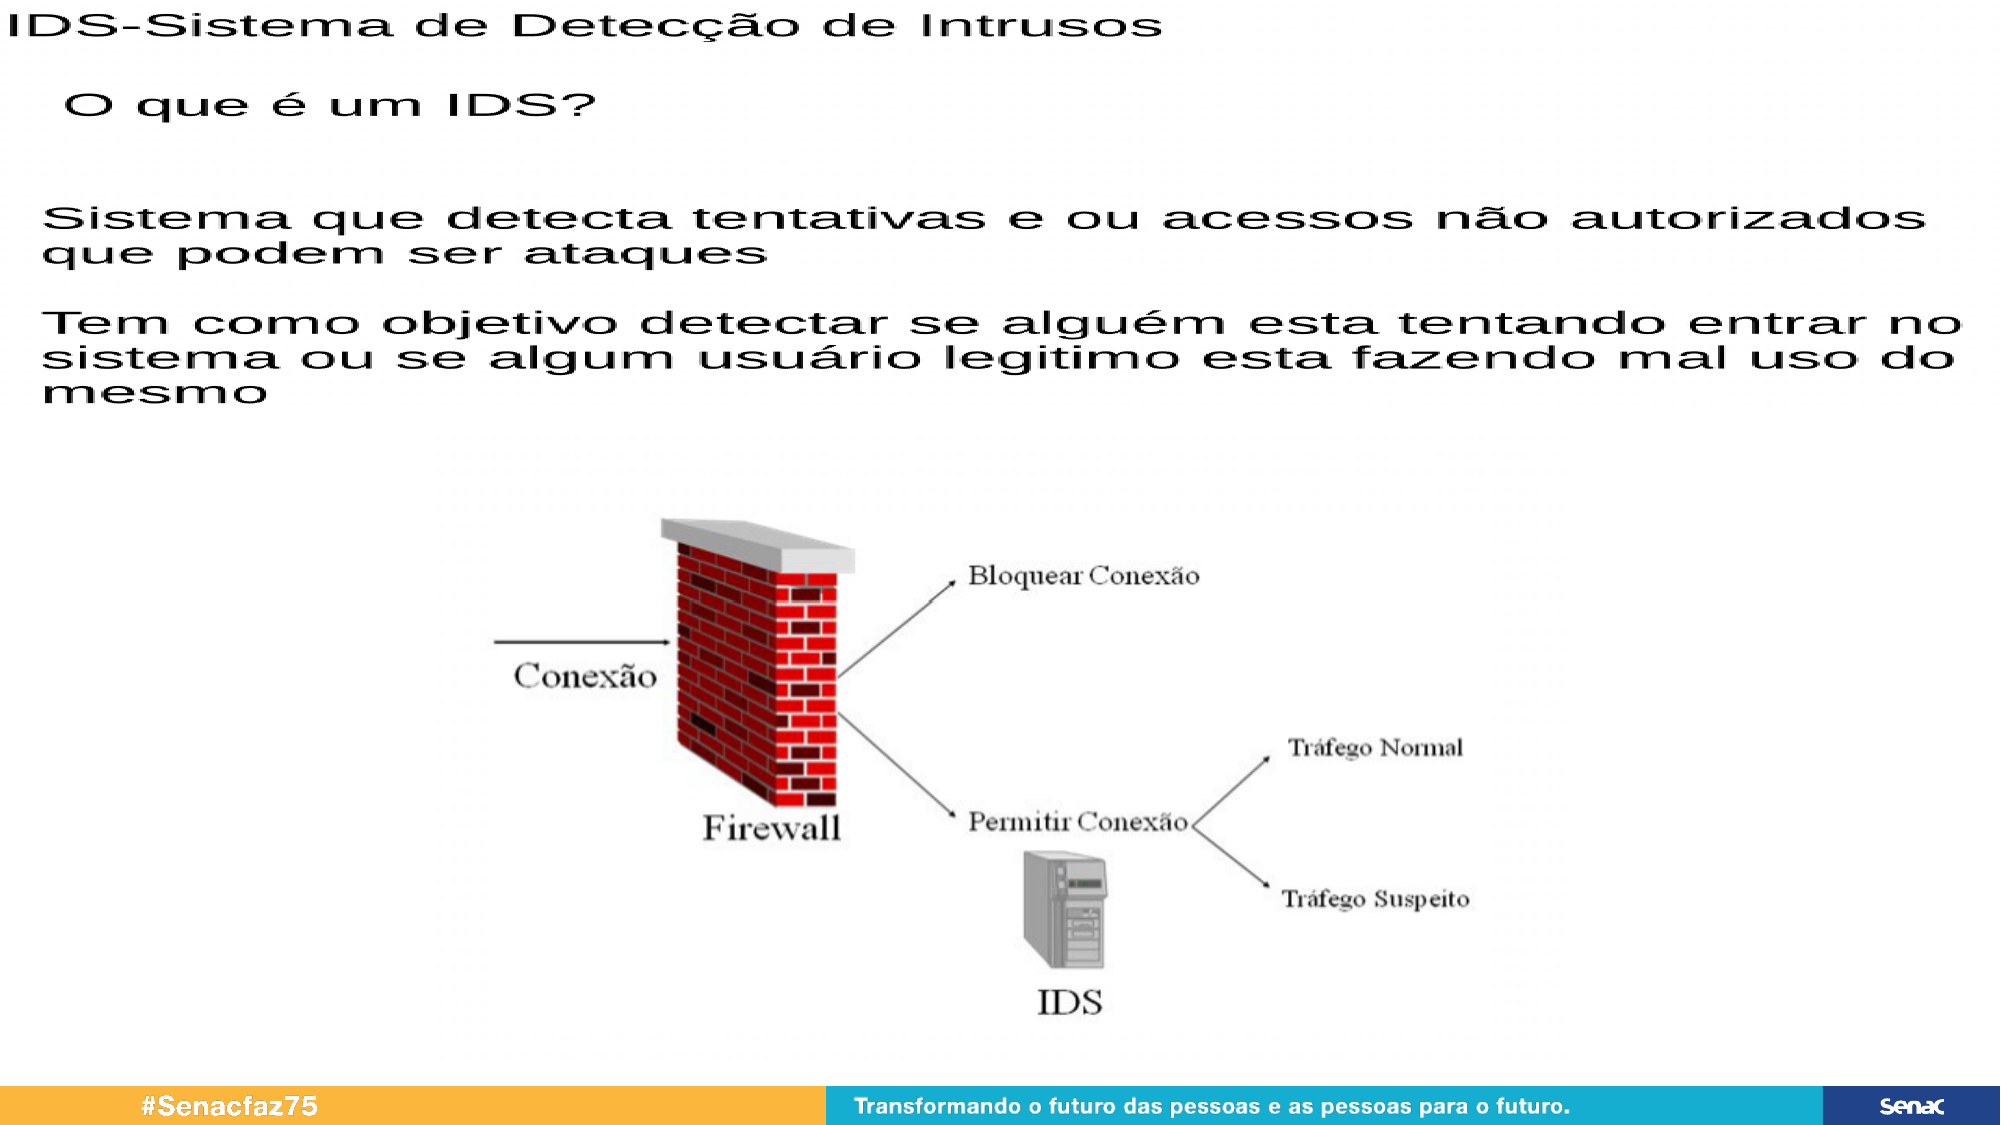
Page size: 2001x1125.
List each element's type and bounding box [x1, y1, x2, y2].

picture [0, 1078, 2000, 1125]
picture [433, 436, 1567, 1062]
picture [0, 0, 2000, 422]
